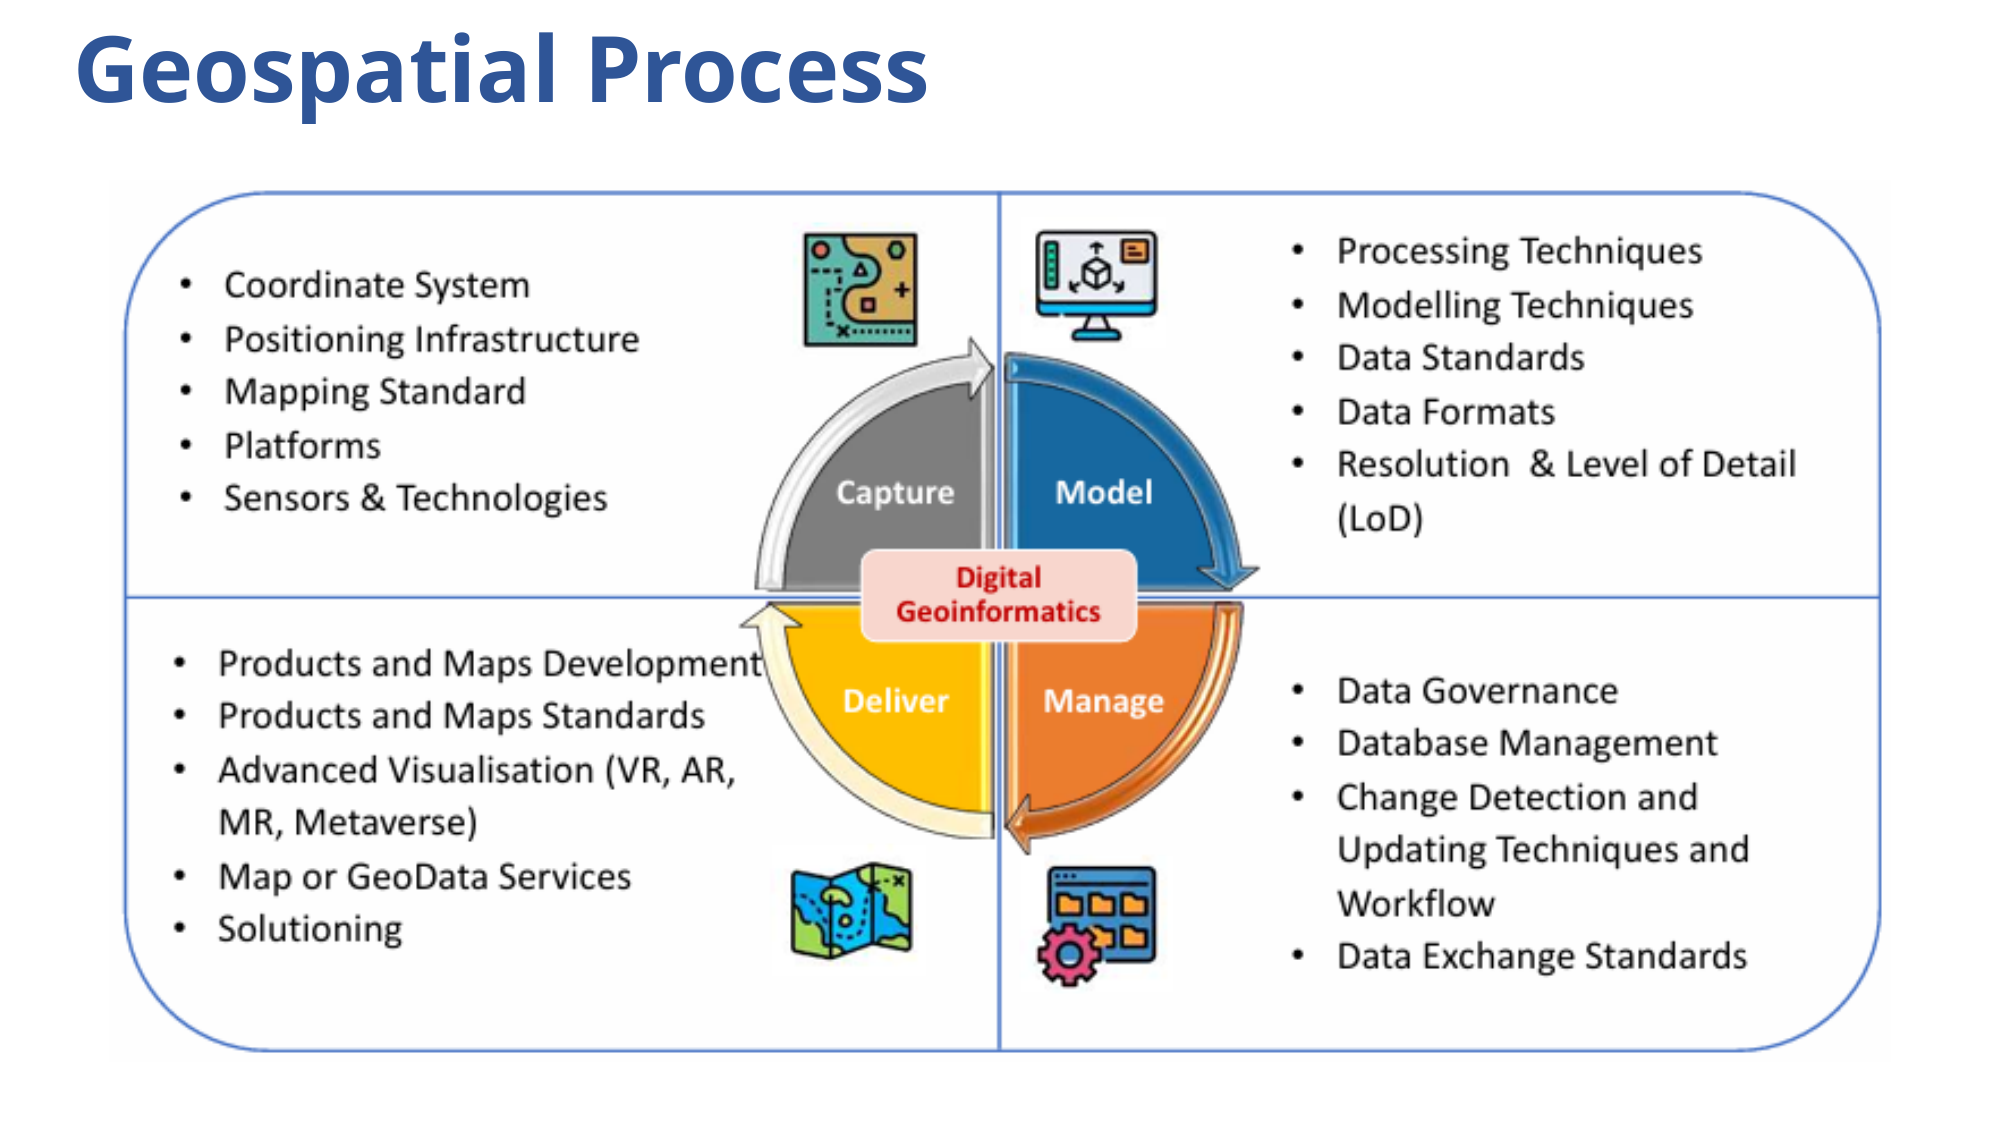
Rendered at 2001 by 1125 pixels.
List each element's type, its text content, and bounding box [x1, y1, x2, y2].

picture [109, 180, 1891, 1062]
title Geospatial Process [58, 0, 1784, 147]
